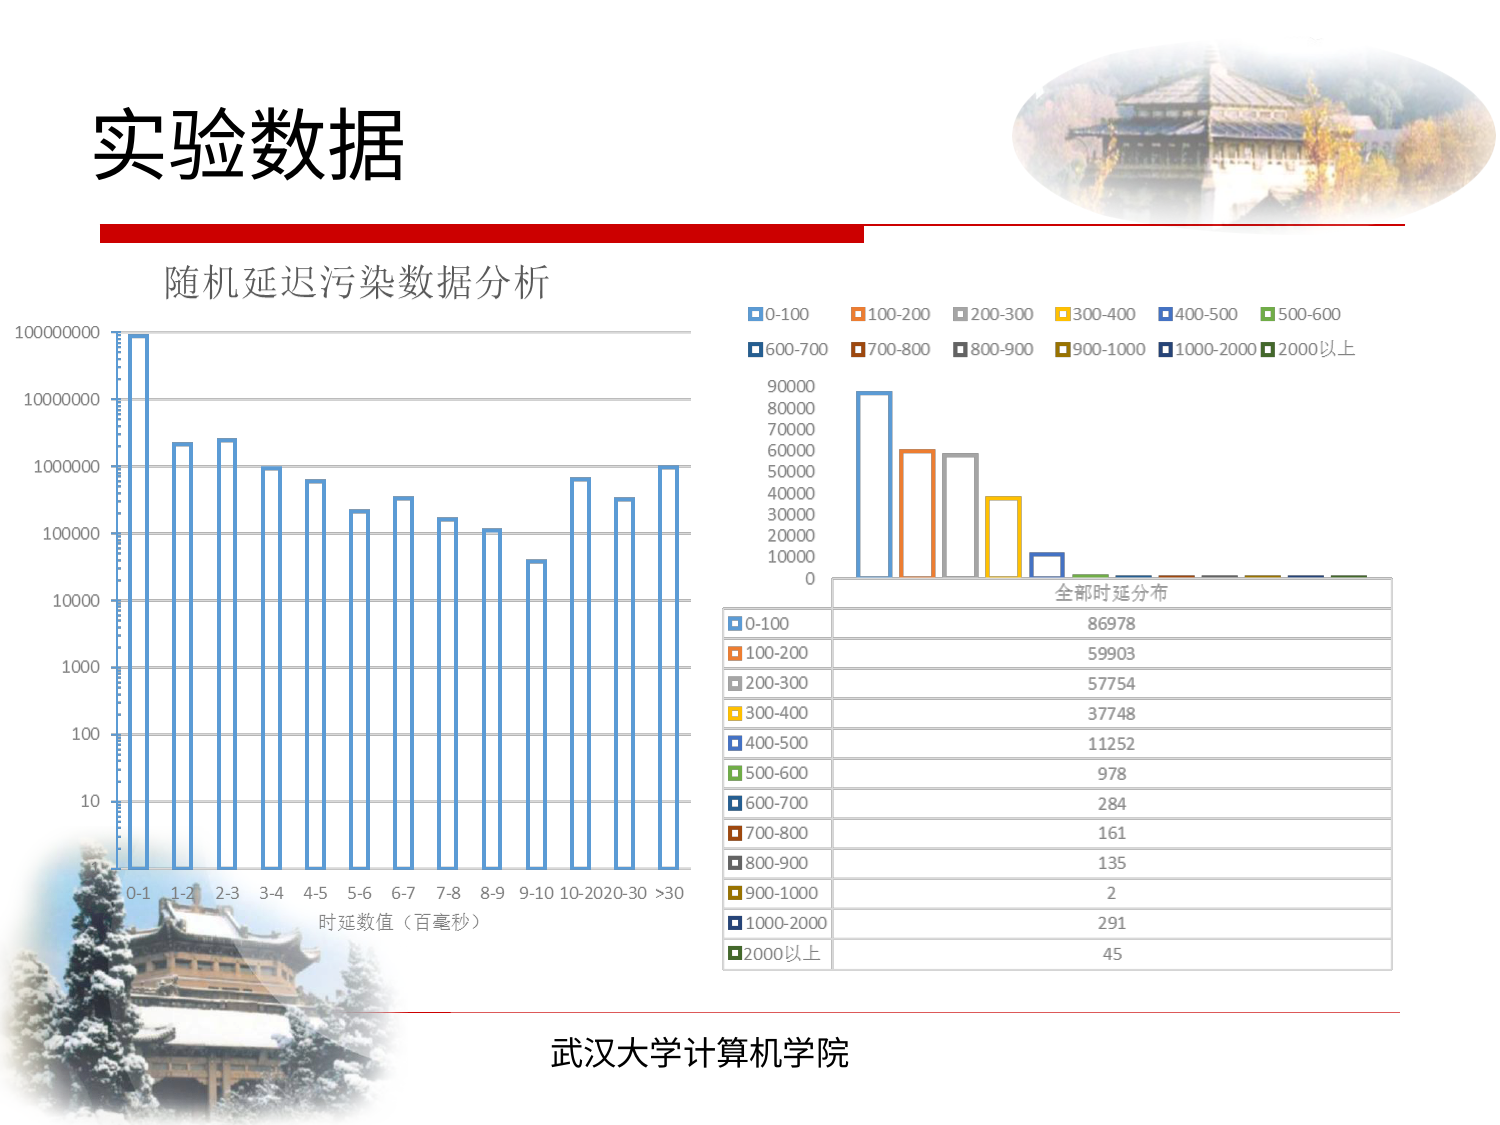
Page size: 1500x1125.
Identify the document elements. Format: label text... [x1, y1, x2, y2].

title 实验数据 [75, 87, 1425, 233]
picture [0, 242, 1415, 1125]
picture [1012, 34, 1496, 238]
footer 武汉大学计算机学院 [412, 1024, 988, 1103]
